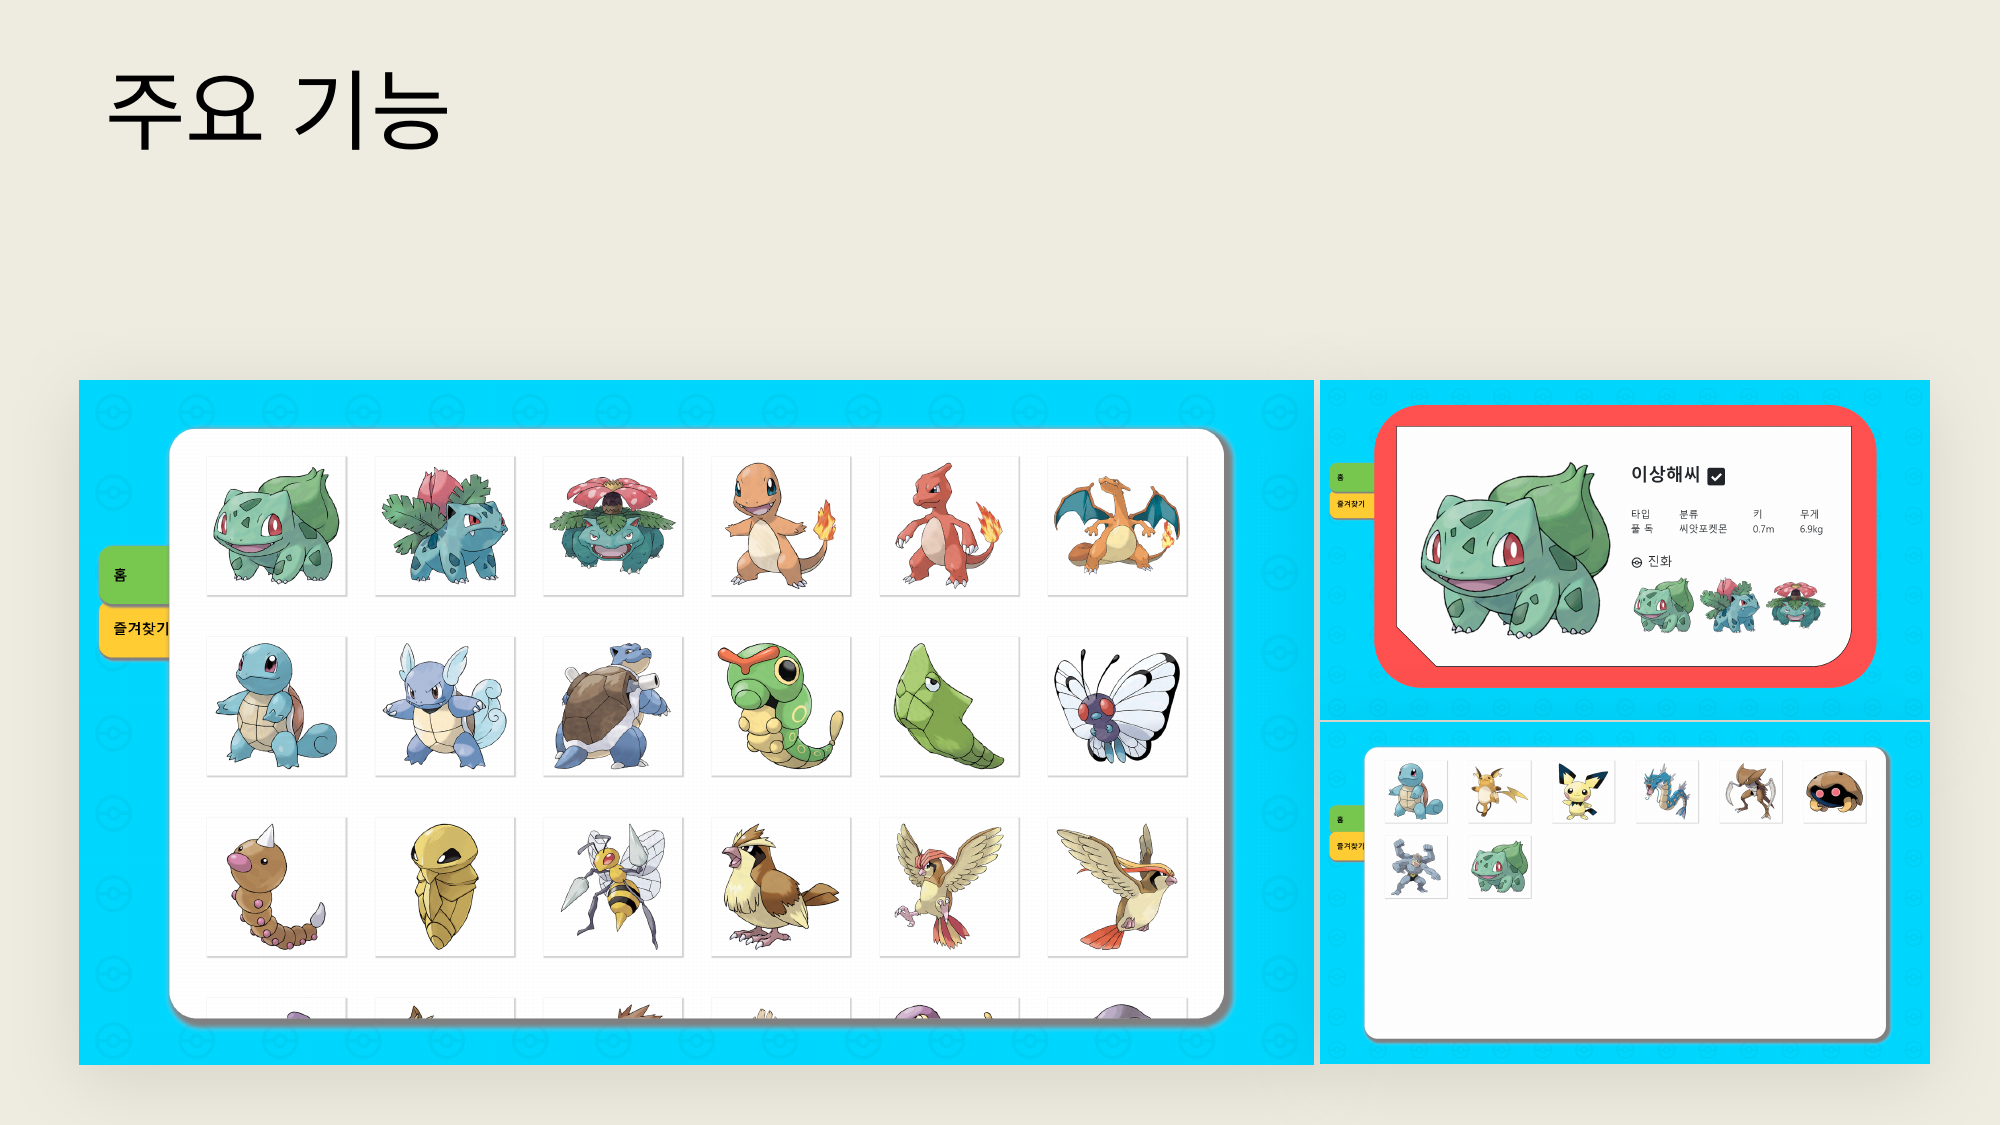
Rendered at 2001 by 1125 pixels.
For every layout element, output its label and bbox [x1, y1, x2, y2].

list [79, 380, 1314, 1065]
picture [1320, 722, 1930, 1064]
picture [1320, 380, 1930, 720]
text_box [0, 0, 2000, 1125]
